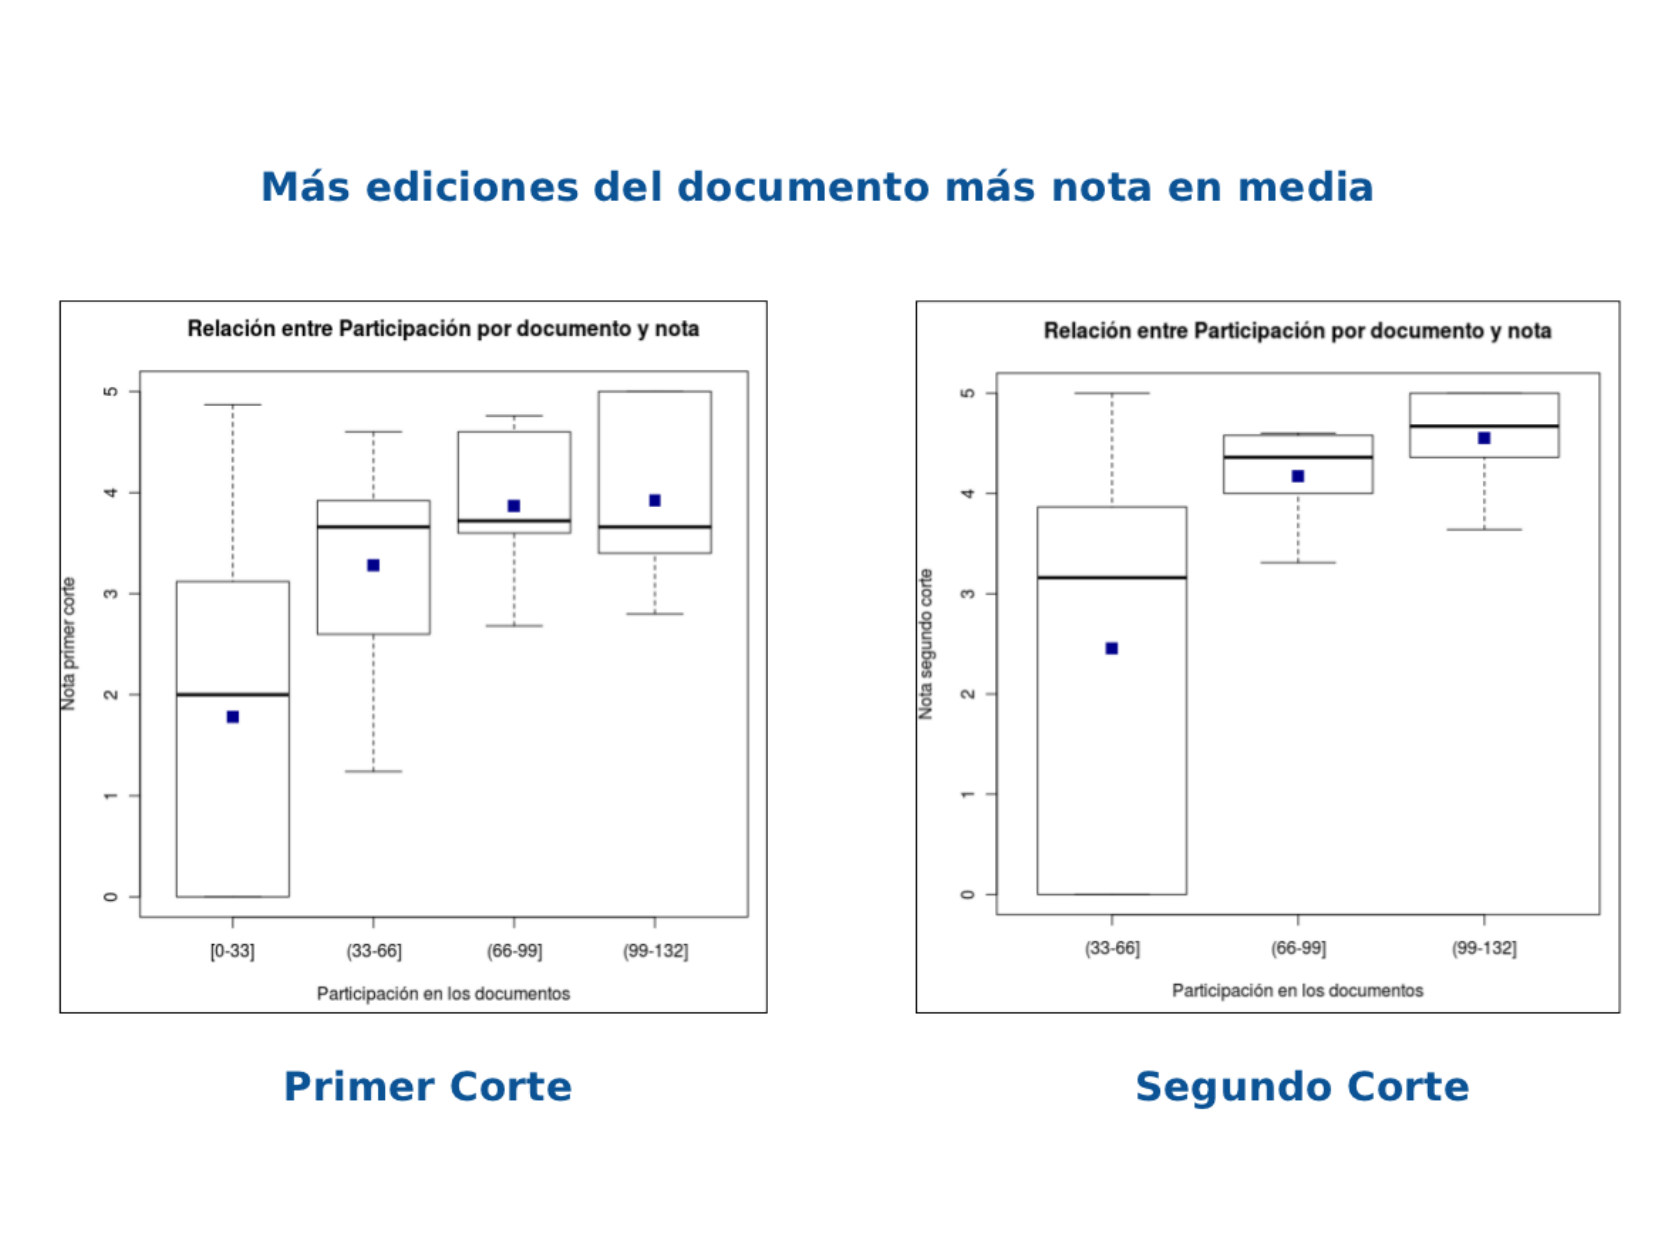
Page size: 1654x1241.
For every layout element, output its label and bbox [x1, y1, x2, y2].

picture [0, 144, 1654, 1196]
